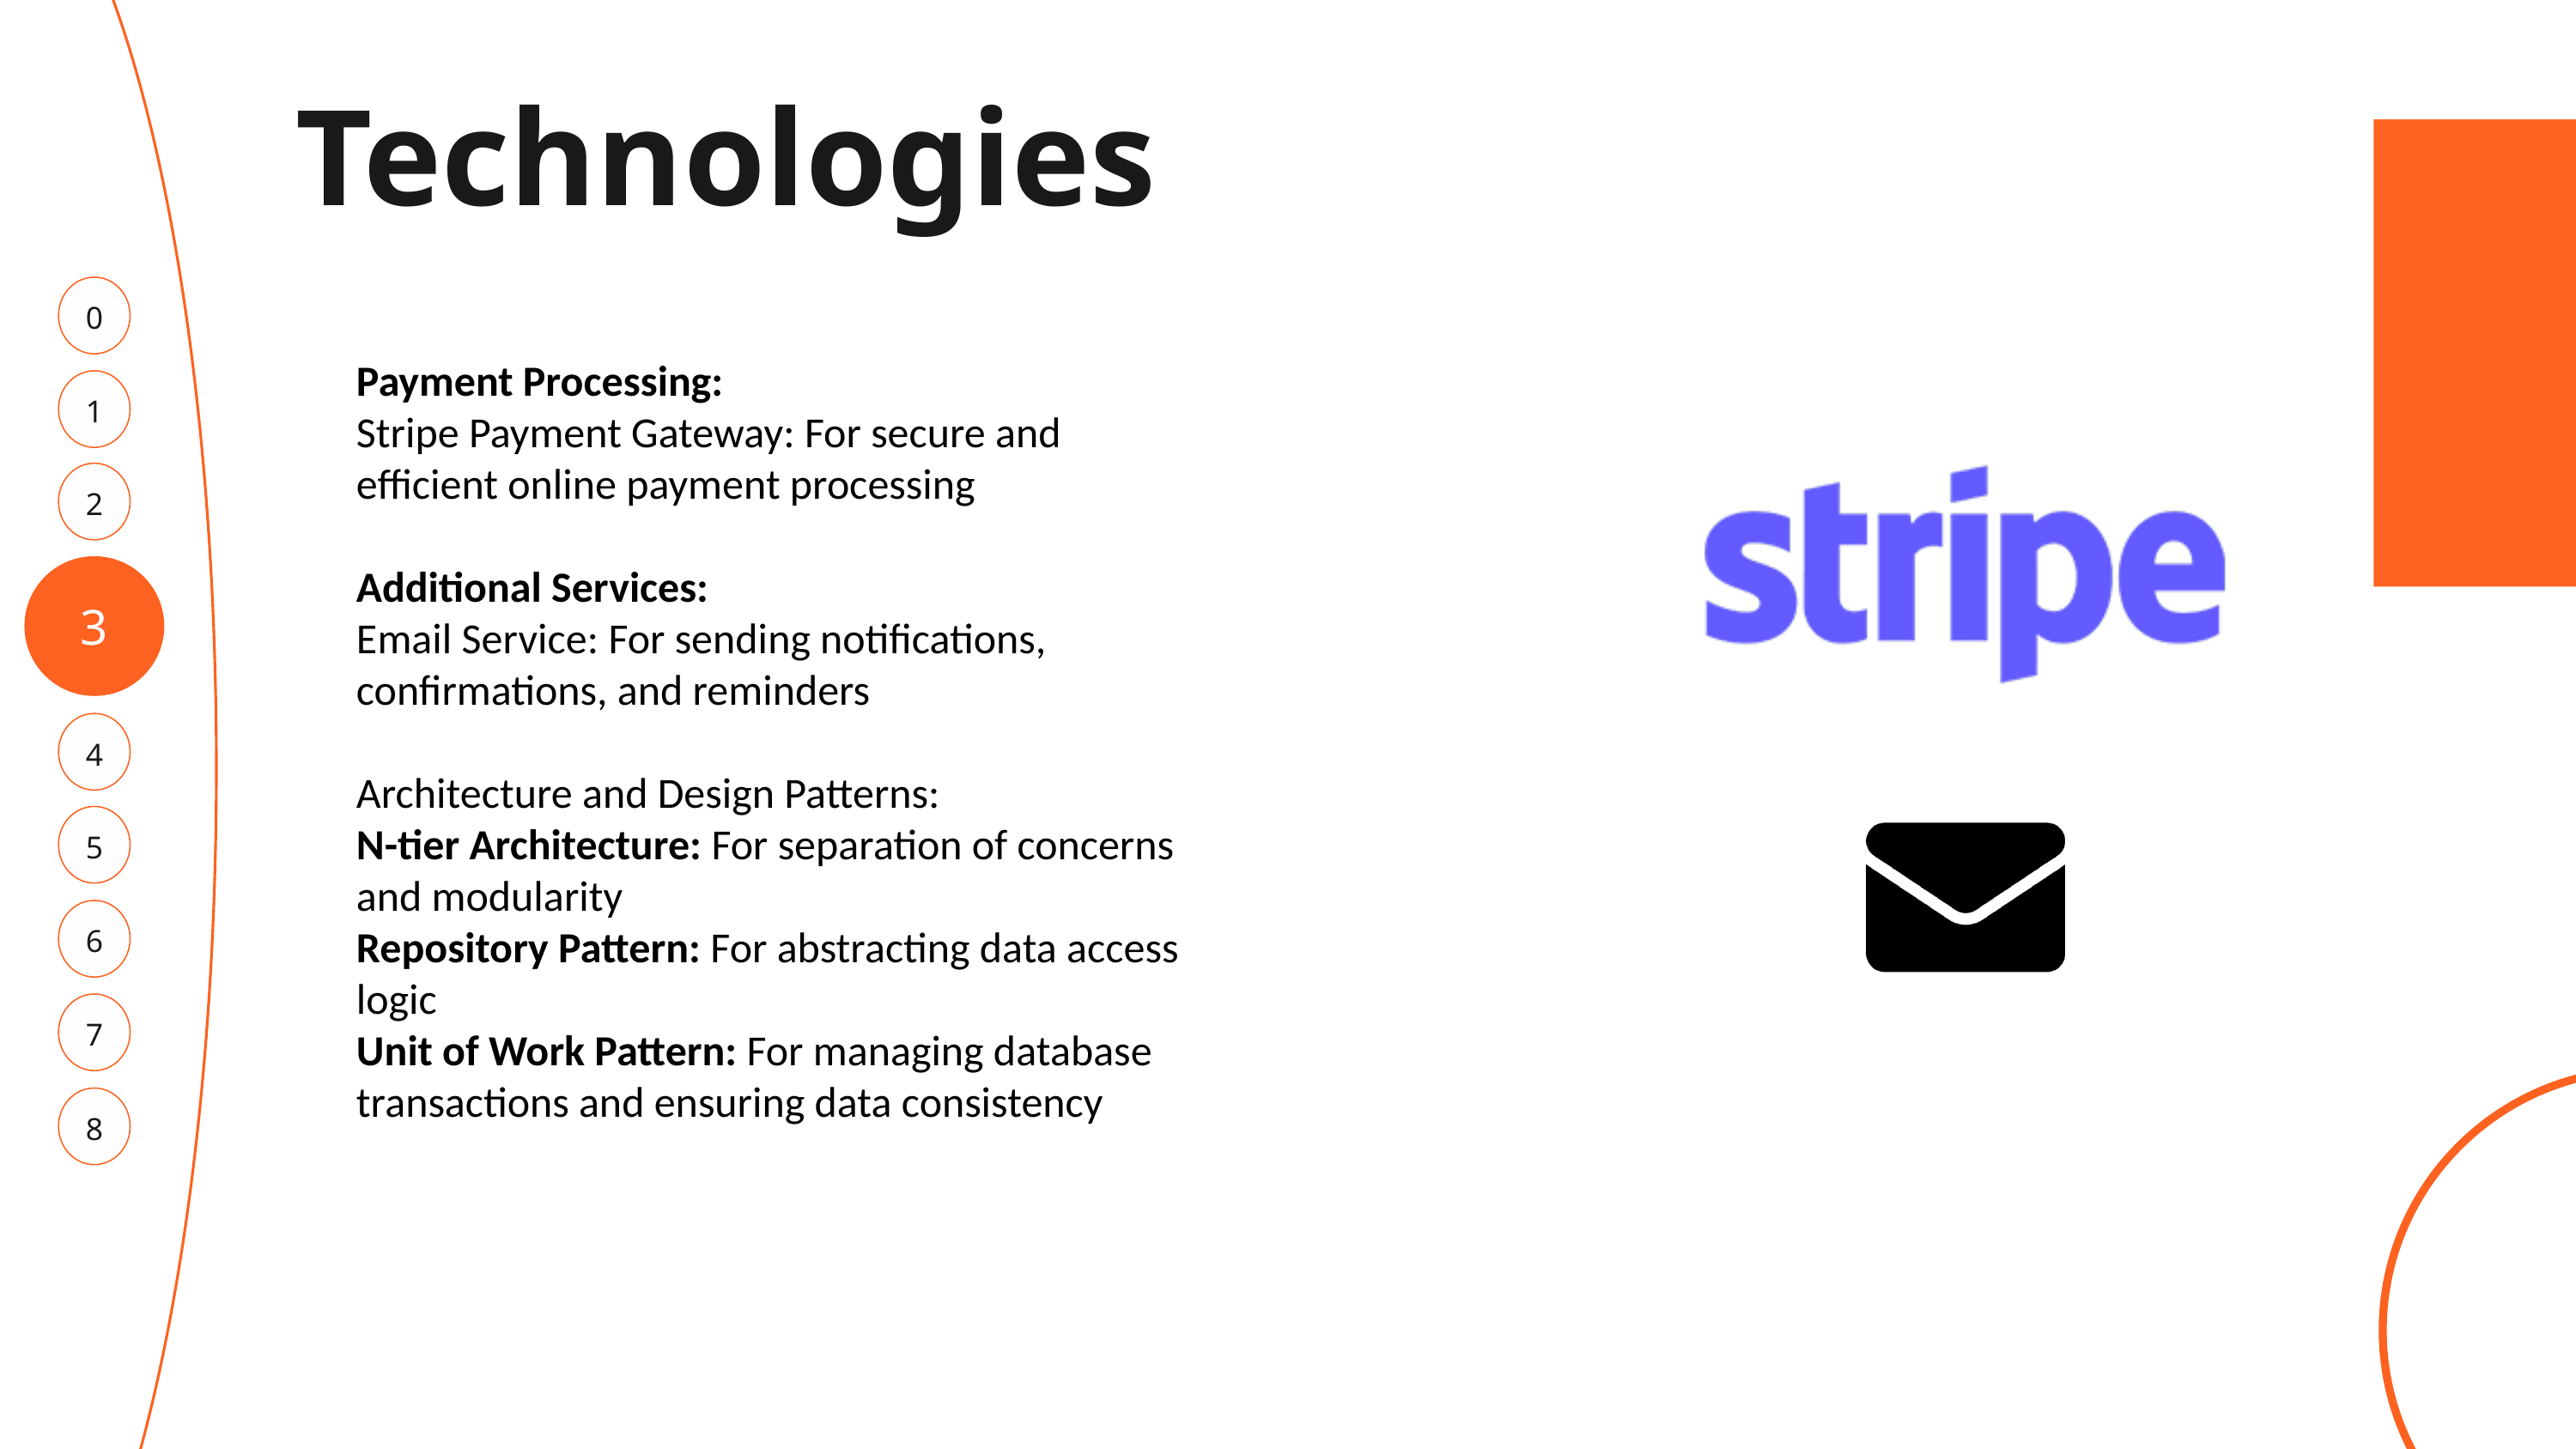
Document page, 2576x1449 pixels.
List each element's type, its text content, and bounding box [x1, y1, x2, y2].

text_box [58, 276, 131, 355]
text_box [0, 0, 217, 1449]
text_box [58, 712, 131, 791]
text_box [2382, 1070, 2576, 1449]
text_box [24, 555, 165, 696]
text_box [58, 900, 131, 978]
picture [1866, 797, 2065, 997]
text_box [58, 370, 131, 448]
text_box Technologies [295, 46, 1280, 233]
picture [1625, 359, 2305, 791]
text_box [2373, 118, 2576, 587]
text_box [58, 993, 131, 1071]
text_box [58, 463, 131, 541]
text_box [58, 806, 131, 883]
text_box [58, 1088, 131, 1165]
text_box Payment Processing: Stripe Payment Gateway: For secure and efficient online payment processing Additional Services: Email Service: For sending notifications, confirmations, and reminders Architecture and Design Patterns: N-tier Architecture: For separation of concerns and modularity Repository Pattern: For abstracting data access logic Unit of Work Pattern: For managing database transactions and ensuring data consistency [343, 295, 1217, 1132]
